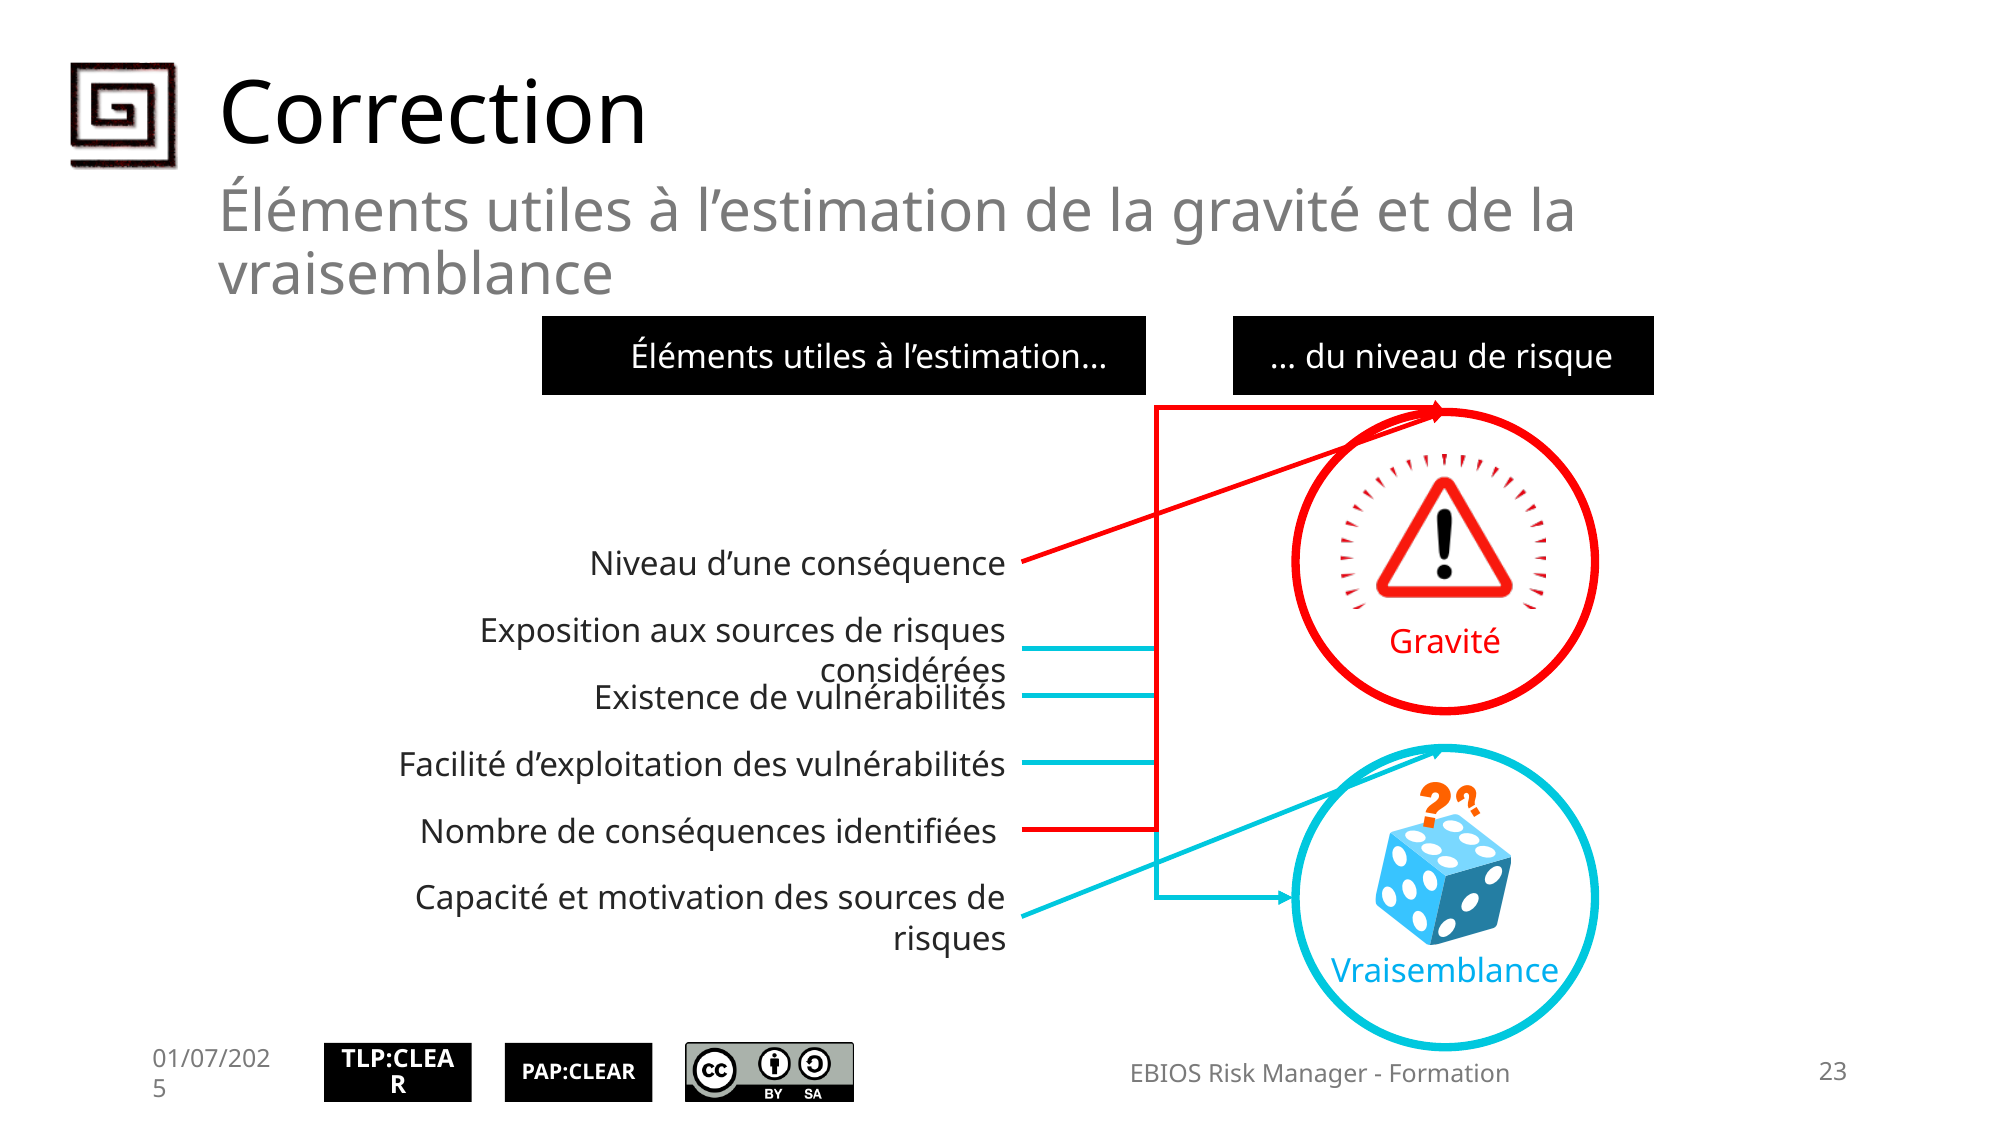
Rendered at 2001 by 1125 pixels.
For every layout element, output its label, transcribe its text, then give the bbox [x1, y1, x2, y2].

text_box Exposition aux sources de risques considérées [328, 601, 1021, 668]
text_box Capacité et motivation des sources de risques [328, 869, 1022, 964]
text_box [1291, 747, 1596, 1048]
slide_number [137, 1042, 291, 1103]
picture [67, 59, 178, 170]
text_box Éléments utiles à l’estimation… [537, 312, 1150, 399]
text_box Niveau d’une conséquence [328, 534, 1022, 590]
text_box Existence de vulnérabilités [328, 668, 1021, 724]
picture [685, 1042, 854, 1102]
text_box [1021, 561, 1297, 831]
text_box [1293, 411, 1596, 712]
text_box Nombre de conséquences identifiées [328, 802, 1021, 858]
slide_number 23 [1771, 1042, 1863, 1103]
footer EBIOS Risk Manager - Formation [895, 1042, 1746, 1103]
text_box … du niveau de risque [1229, 312, 1658, 399]
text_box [1021, 831, 1293, 896]
title Correction [203, 59, 1863, 170]
list Éléments utiles à l’estimation de la gravité et de la vraisemblance [203, 174, 1863, 255]
text_box Facilité d’exploitation des vulnérabilités [328, 735, 1021, 791]
